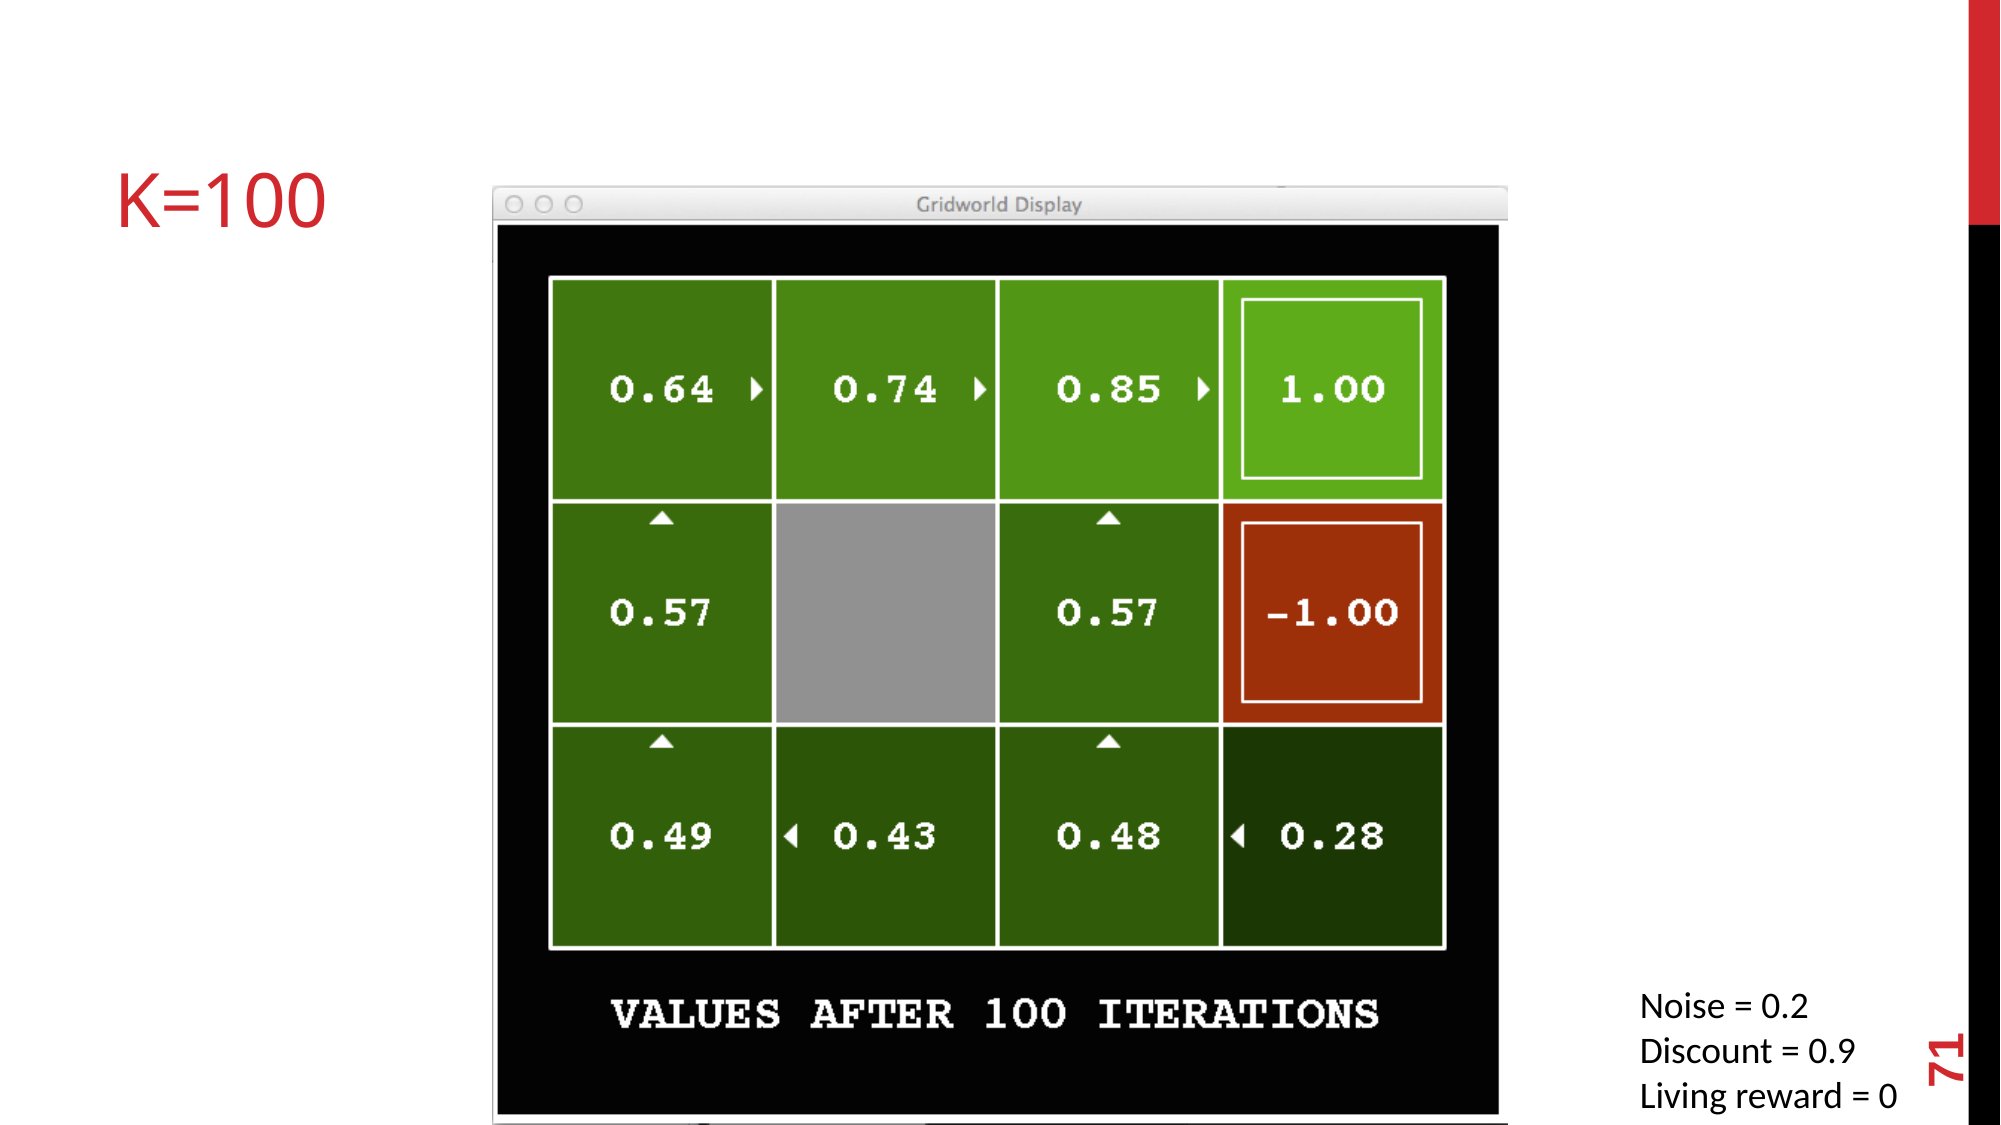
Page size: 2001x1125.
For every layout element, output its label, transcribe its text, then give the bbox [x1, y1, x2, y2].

picture [491, 184, 1509, 1125]
slide_number 71 [1903, 887, 1984, 1104]
title k=100 [99, 25, 1367, 250]
text_box Noise = 0.2 Discount = 0.9 Living reward = 0 [1624, 973, 2000, 1124]
